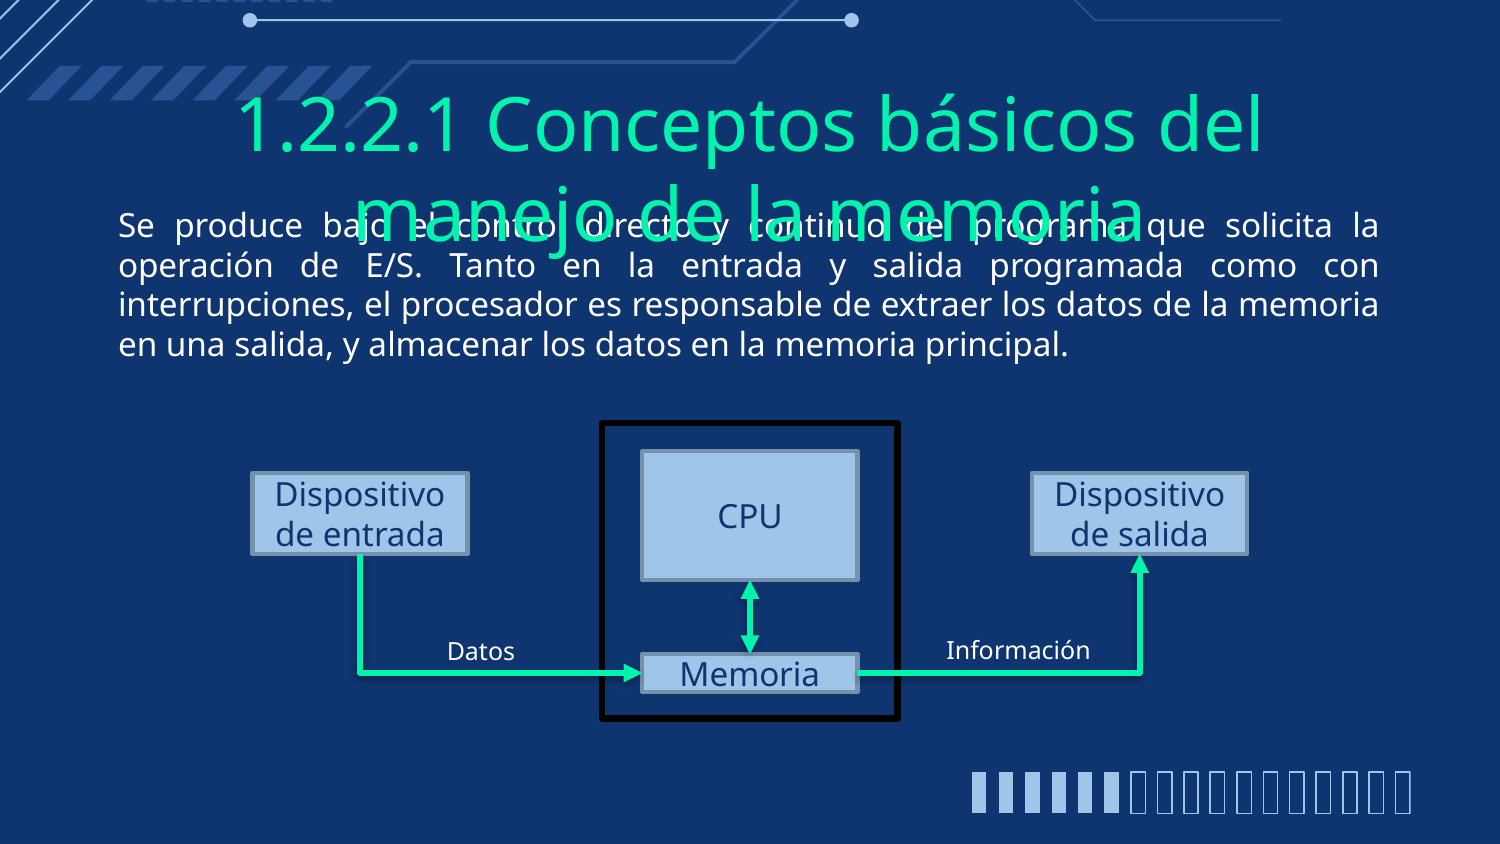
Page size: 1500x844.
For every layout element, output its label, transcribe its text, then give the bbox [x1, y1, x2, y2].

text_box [252, 423, 1248, 719]
list Se produce bajo el control directo y continuo del programa que solicita la operación de E/S. Tanto en la entrada y salida programada como con interrupciones, el procesador es responsable de extraer los datos de la memoria en una salida, y almacenar los datos en la memoria principal. [118, 203, 1382, 750]
title 1.2.2.1 Conceptos básicos del manejo de la memoria [106, 76, 1394, 157]
